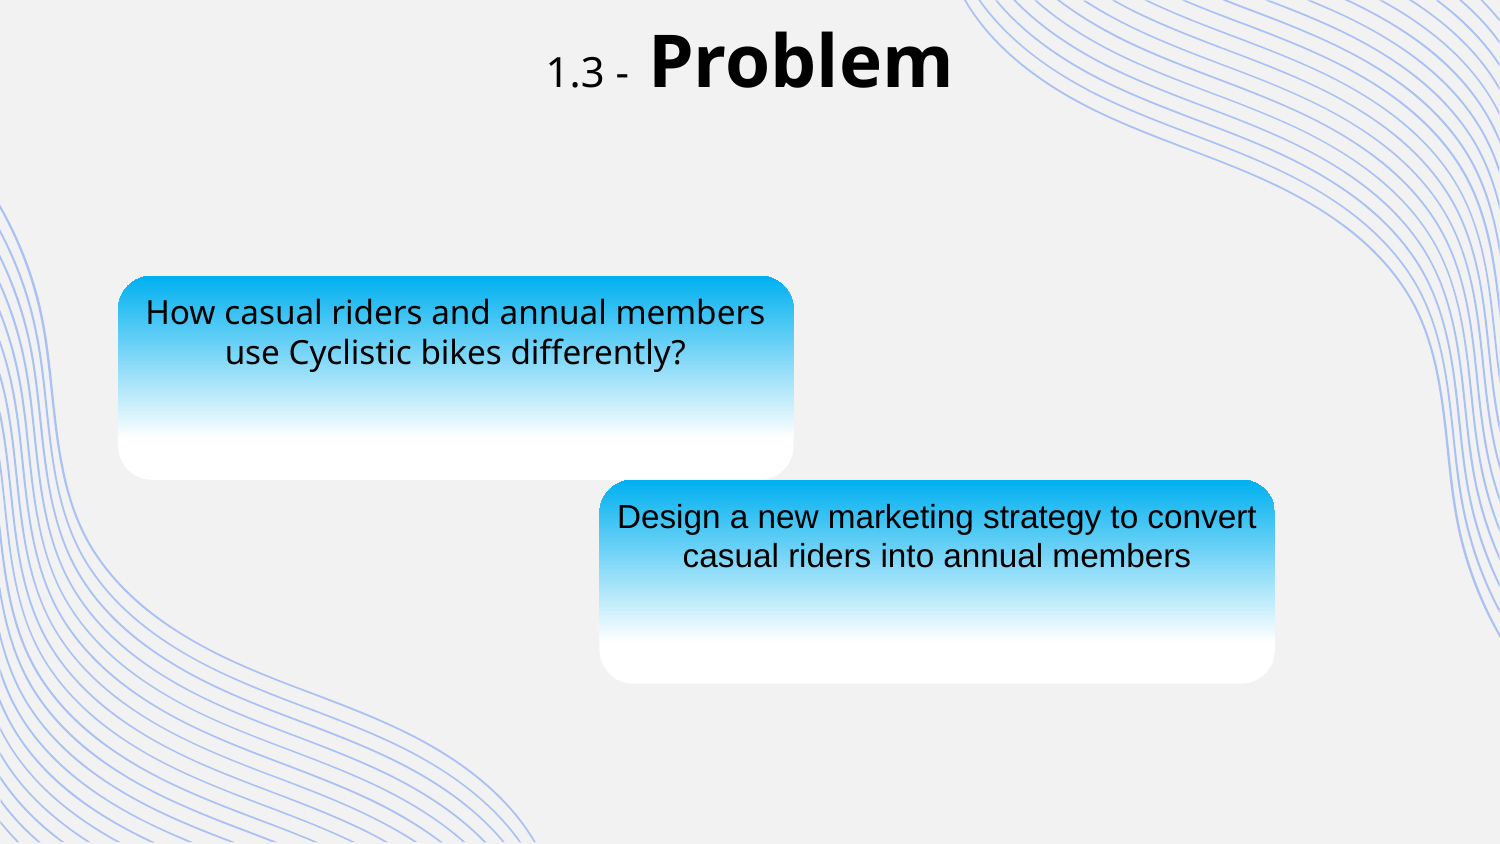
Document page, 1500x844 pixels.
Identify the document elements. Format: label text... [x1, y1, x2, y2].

title 1.3 - Problem [0, 0, 1500, 94]
text_box How casual riders and annual members use Cyclistic bikes differently? [118, 275, 794, 480]
text_box Design a new marketing strategy to convert casual riders into annual members [599, 479, 1275, 684]
